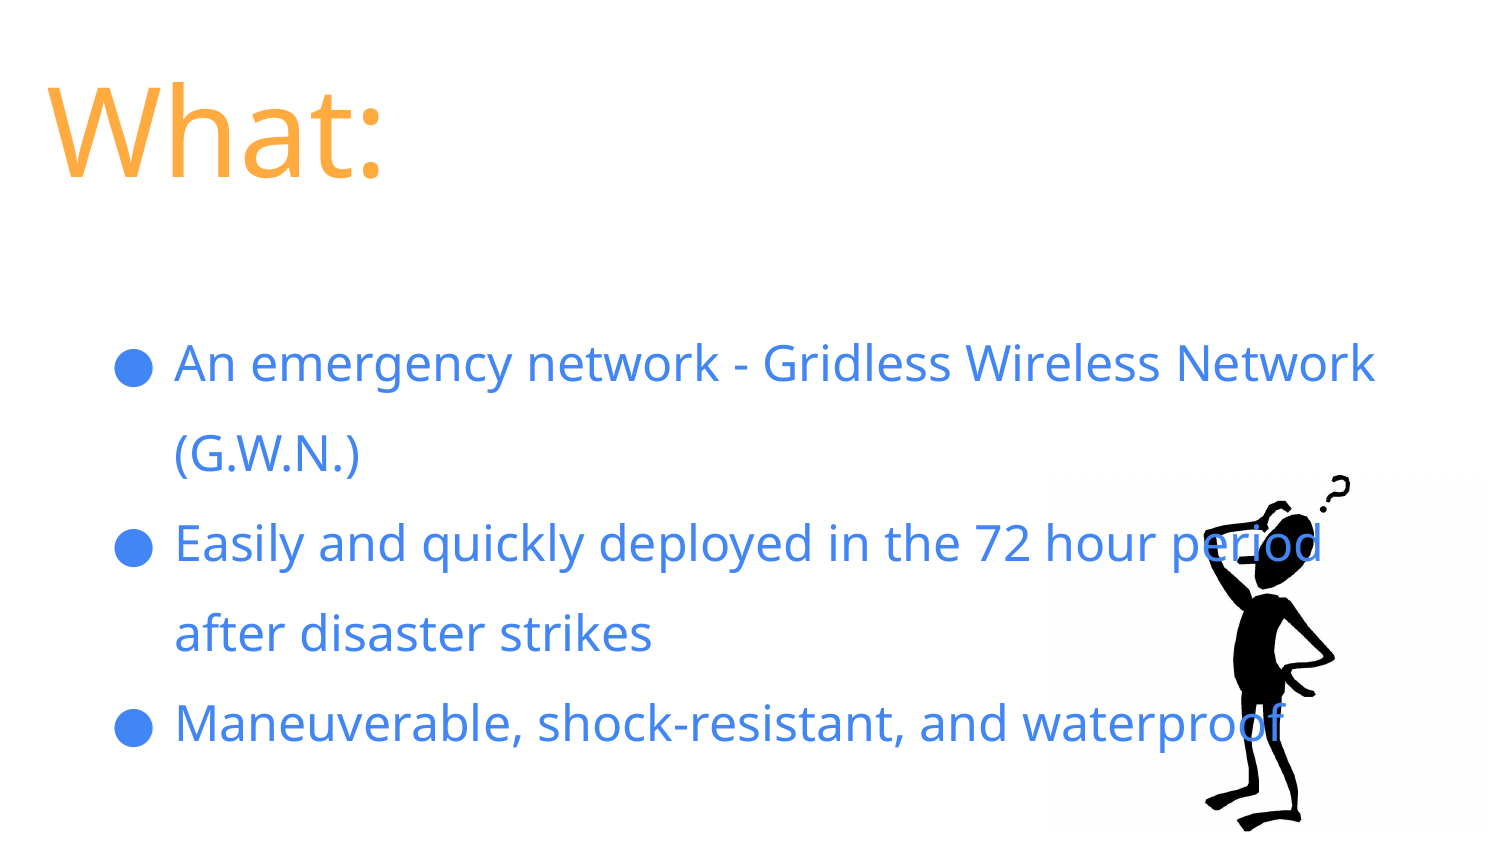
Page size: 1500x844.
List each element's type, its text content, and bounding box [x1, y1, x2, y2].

subtitle An emergency network - Gridless Wireless Network (G.W.N.) Easily and quickly deployed in the 72 hour period after disaster strikes Maneuverable, shock-resistant, and waterproof [84, 286, 1416, 759]
picture [1045, 475, 1486, 832]
title What: [31, 46, 1363, 218]
